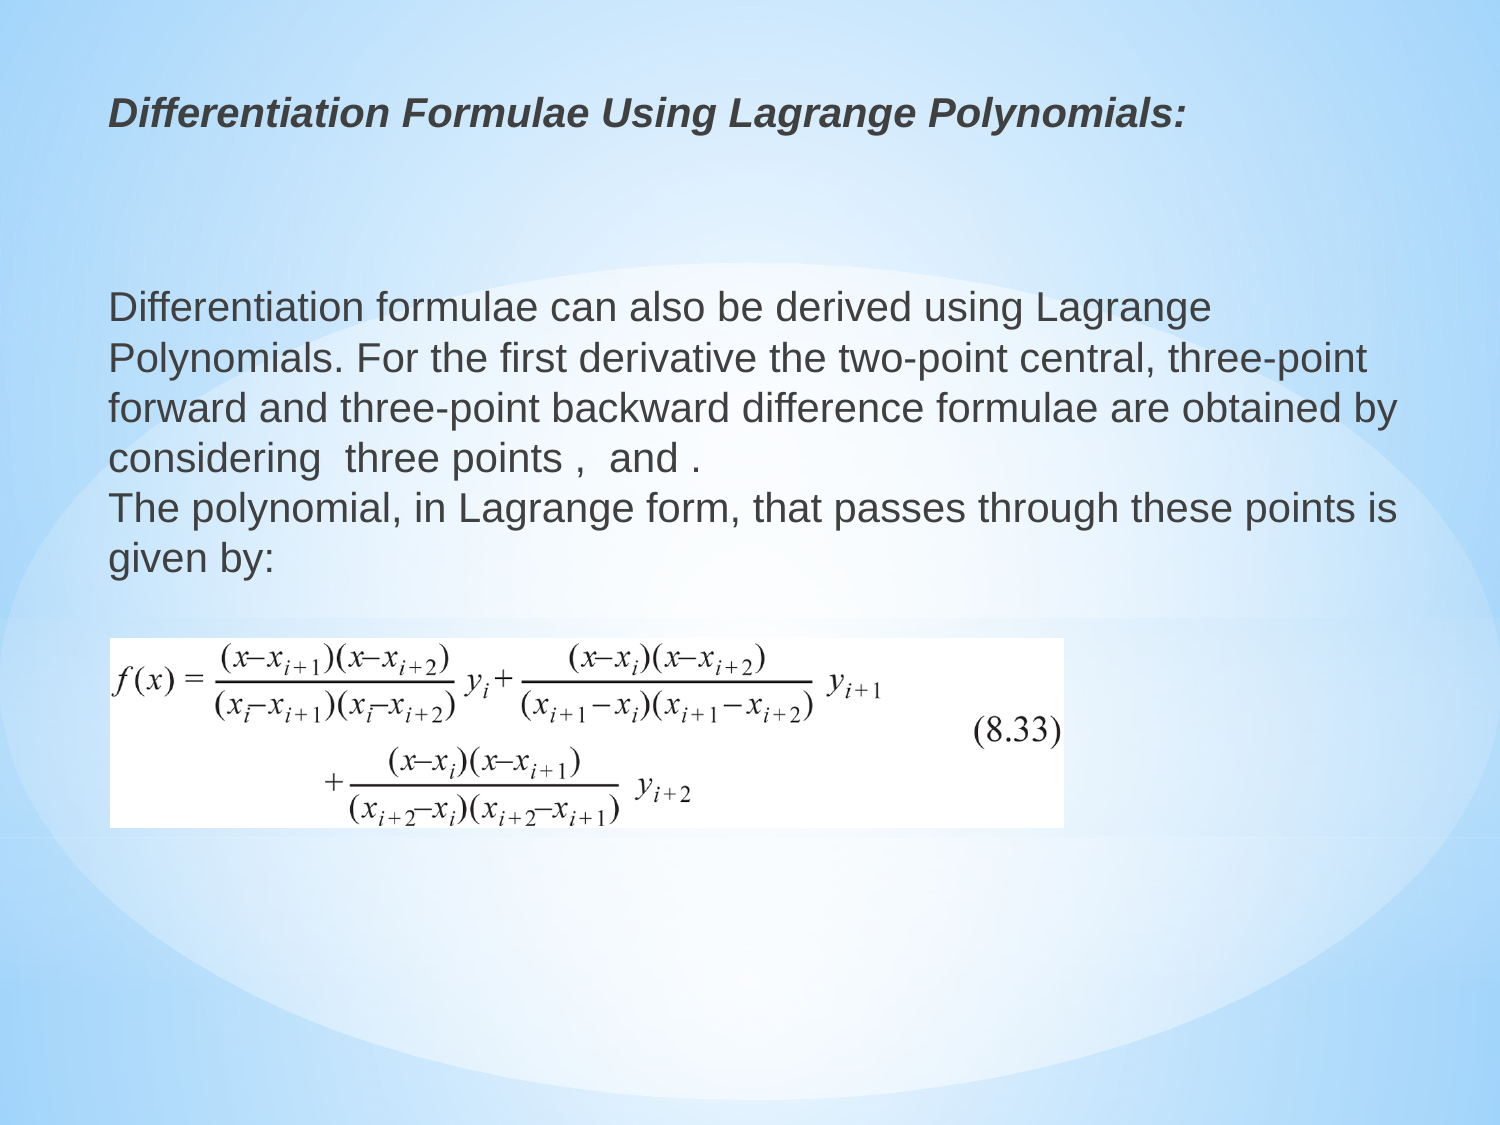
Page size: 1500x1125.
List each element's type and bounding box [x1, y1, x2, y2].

picture [110, 638, 1064, 829]
